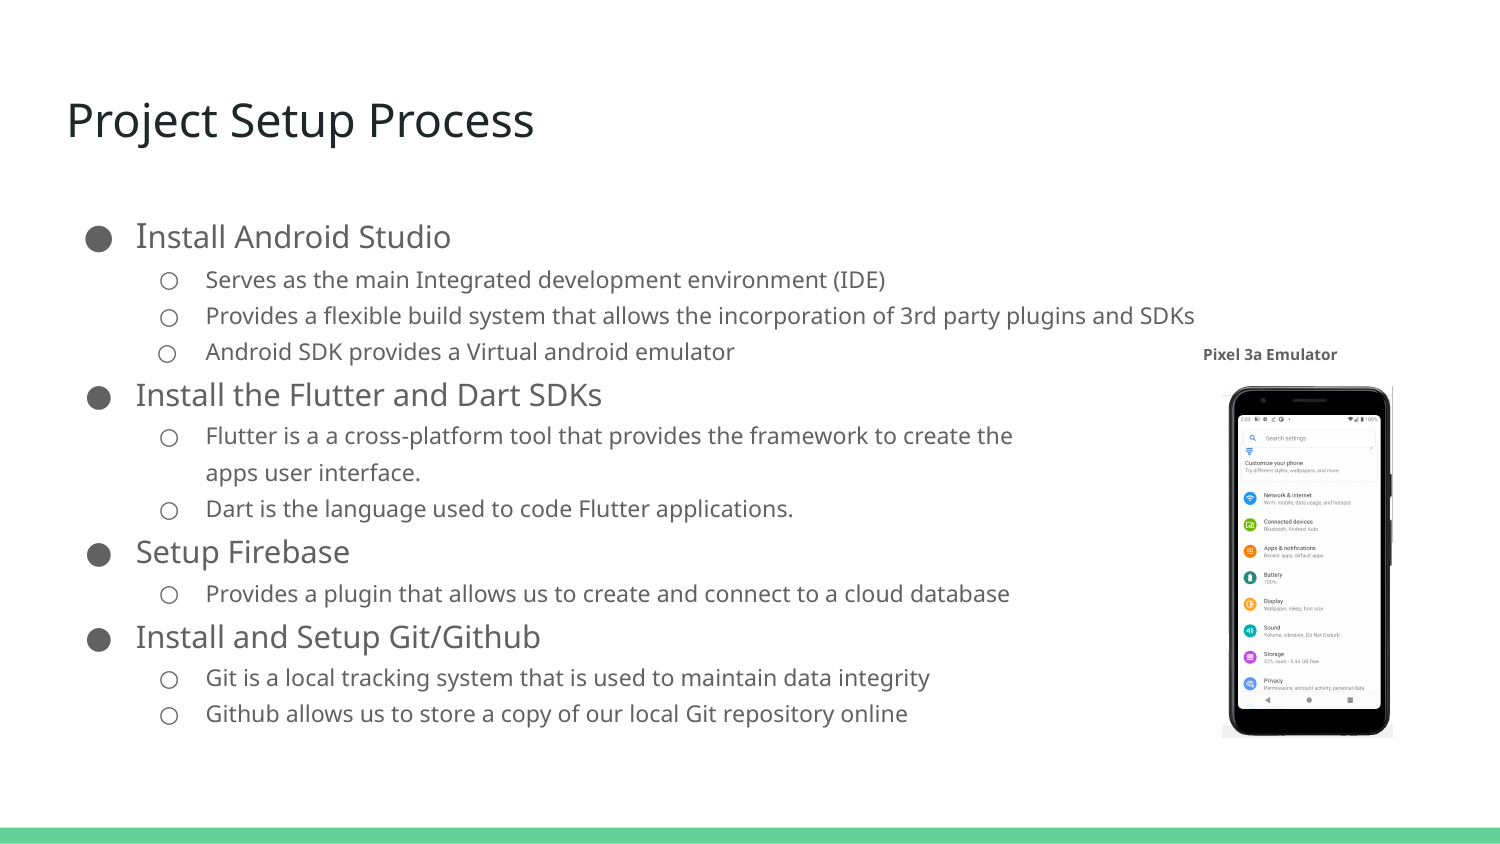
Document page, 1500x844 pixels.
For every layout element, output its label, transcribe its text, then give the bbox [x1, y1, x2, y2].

list Install Android Studio Serves as the main Integrated development environment (IDE) Provides a flexible build system that allows the incorporation of 3rd party plugins and SDKs Android SDK provides a Virtual android emulator Pixel 3a Emulator Install the Flutter and Dart SDKs Flutter is a a cross-platform tool that provides the framework to create the apps user interface. Dart is the language used to code Flutter applications. Setup Firebase Provides a plugin that allows us to create and connect to a cloud database Install and Setup Git/Github Git is a local tracking system that is used to maintain data integrity Github allows us to store a copy of our local Git repository online [51, 189, 1449, 750]
title Project Setup Process [51, 72, 1449, 167]
picture [1221, 382, 1394, 738]
